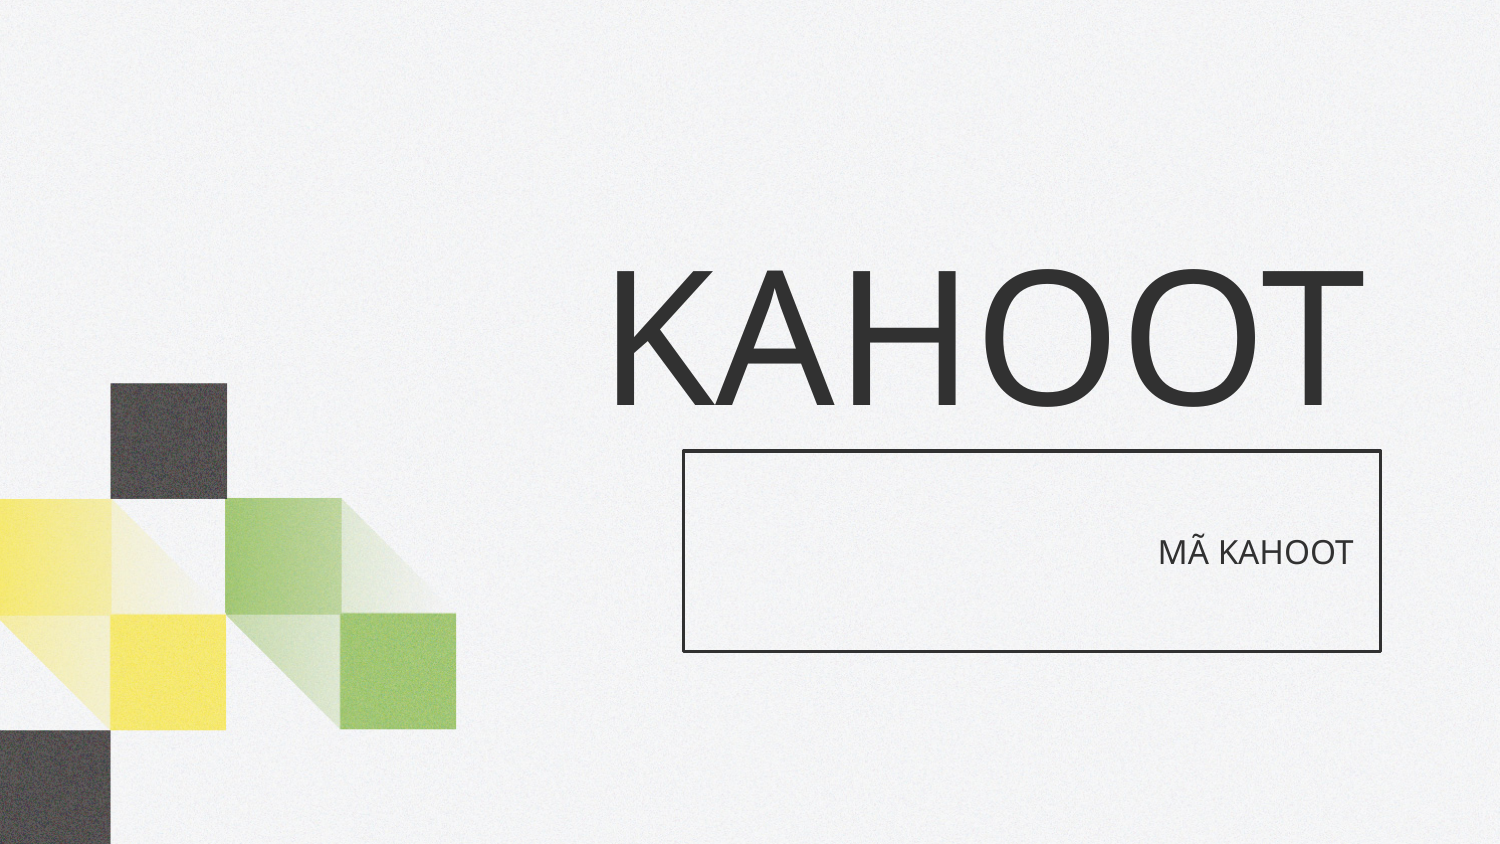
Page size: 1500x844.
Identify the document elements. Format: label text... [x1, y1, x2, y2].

subtitle MÃ KAHOOT [682, 449, 1382, 653]
picture [0, 0, 1500, 844]
title KAHOOT [451, 209, 1381, 451]
